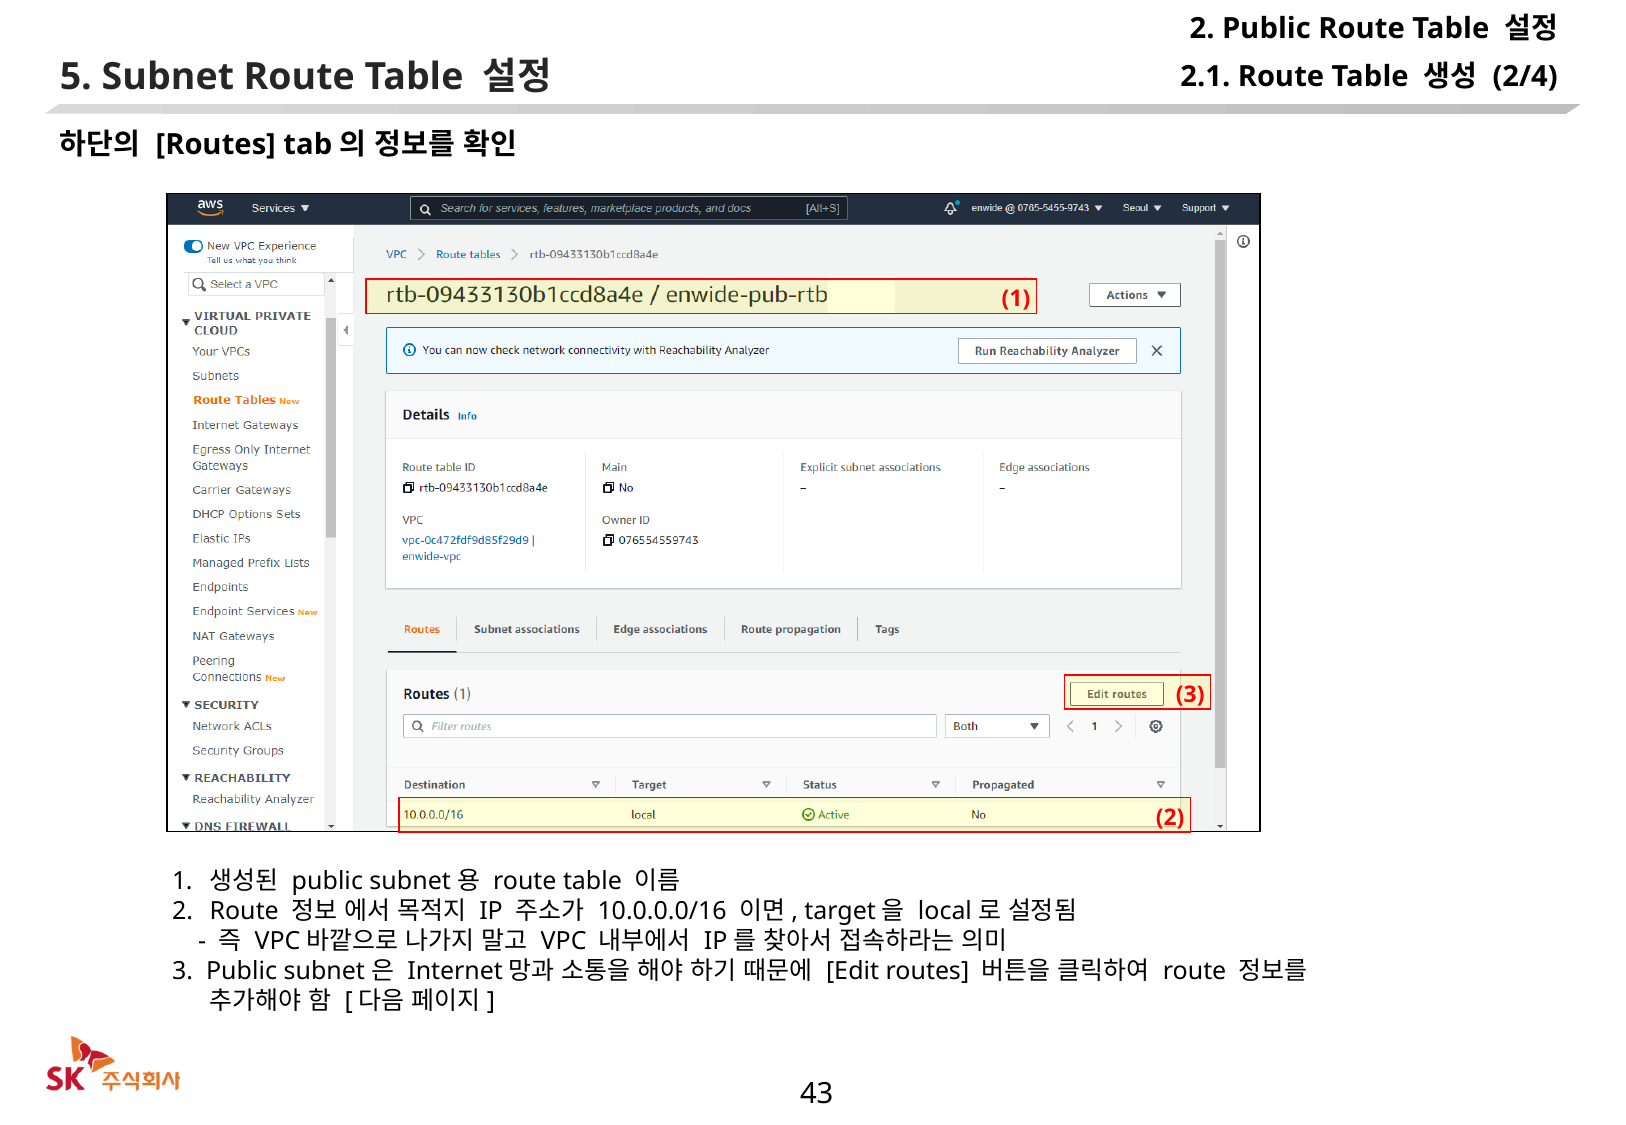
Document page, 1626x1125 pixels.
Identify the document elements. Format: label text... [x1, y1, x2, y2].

picture [46, 1036, 180, 1094]
list 2. Public Route Table 설정 2.1. Route Table 생성 (2/4) [941, 0, 1569, 103]
text_box 5. Subnet Route Table 설정 [44, 49, 567, 105]
text_box 생성된 public subnet용 route table 이름 Route 정보 에서 목적지 IP 주소가 10.0.0.0/16 이면, target을 local로 설정됨 - 즉 VPC바깥으로 나가지 말고 VPC 내부에서 IP를 찾아서 접속하라는 의미 3. Public subnet은 Internet망과 소통을 해야 하기 때문에 [Edit routes] 버튼을 클릭하여 route 정보를 추가해야 함 [다음 페이지] [157, 856, 1401, 1022]
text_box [167, 194, 1260, 833]
text_box 하단의 [Routes] tab의 정보를 확인 [44, 117, 1581, 247]
